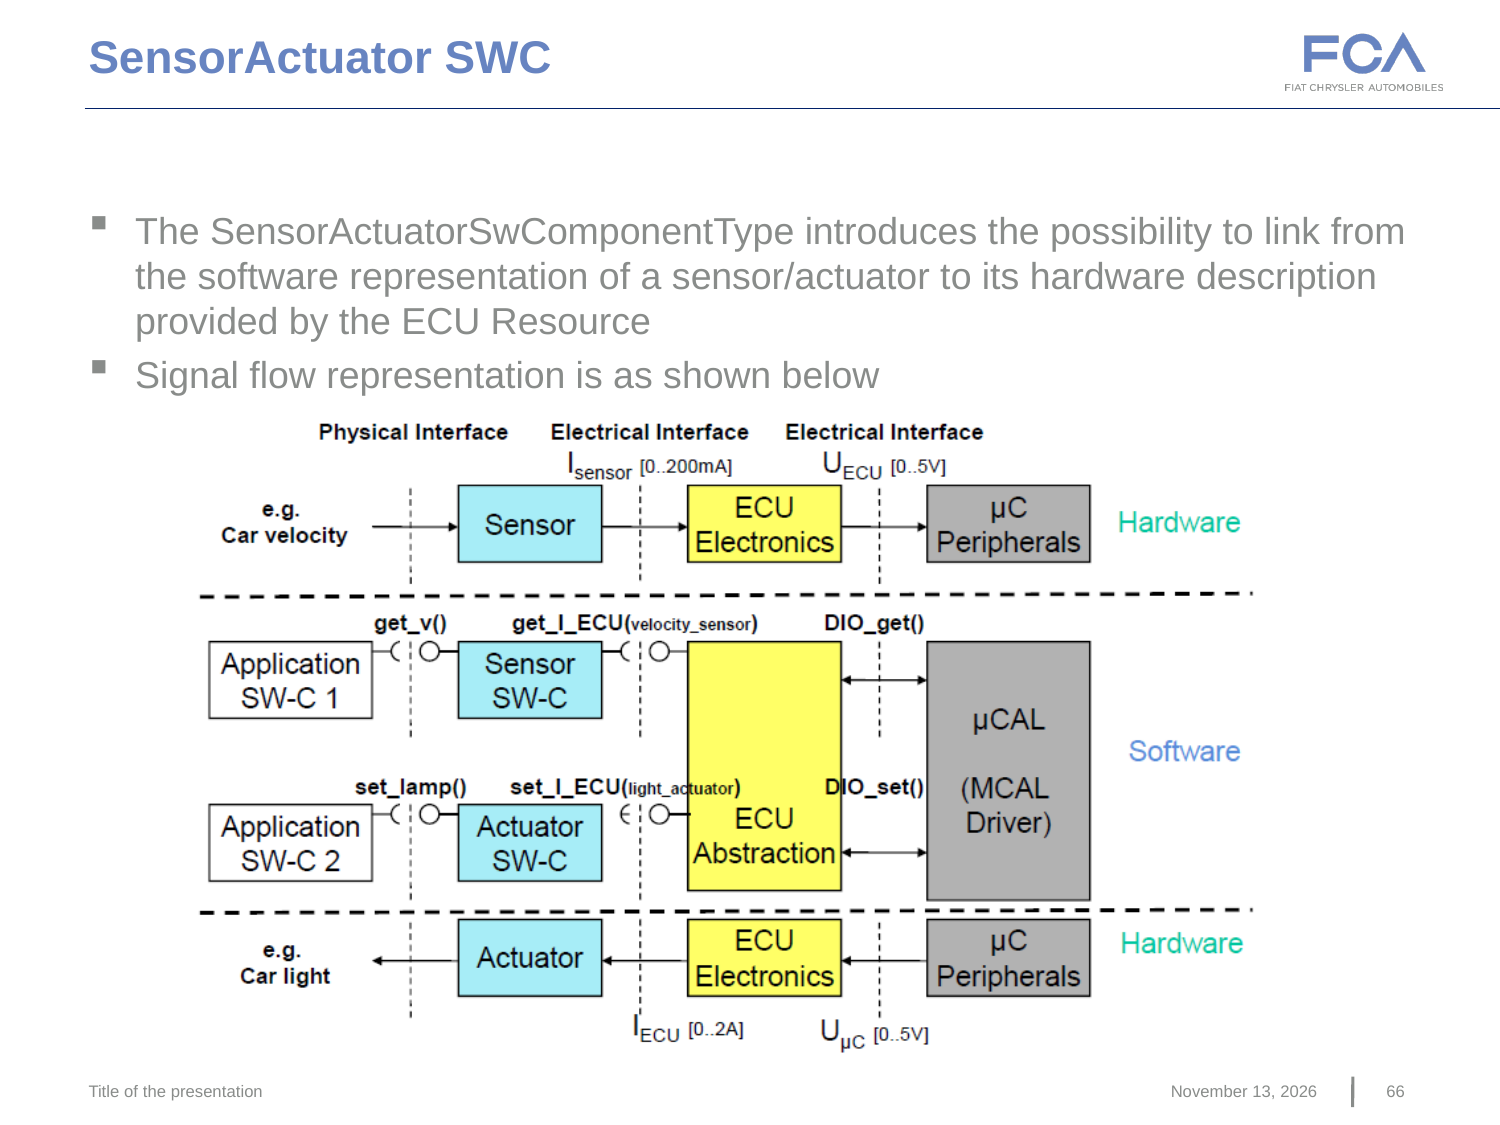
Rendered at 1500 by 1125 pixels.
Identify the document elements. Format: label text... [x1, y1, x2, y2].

slide_number 66 [1386, 1080, 1439, 1114]
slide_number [1084, 1080, 1318, 1115]
footer Title of the presentation [88, 1080, 709, 1120]
list SensorActuator SWC [88, 33, 1082, 87]
picture [1285, 32, 1443, 91]
picture [149, 412, 1281, 1054]
list The SensorActuatorSwComponentType introduces the possibility to link from the software representation of a sensor/actuator to its hardware description provided by the ECU Resource Signal flow representation is as shown below [88, 206, 1409, 1015]
